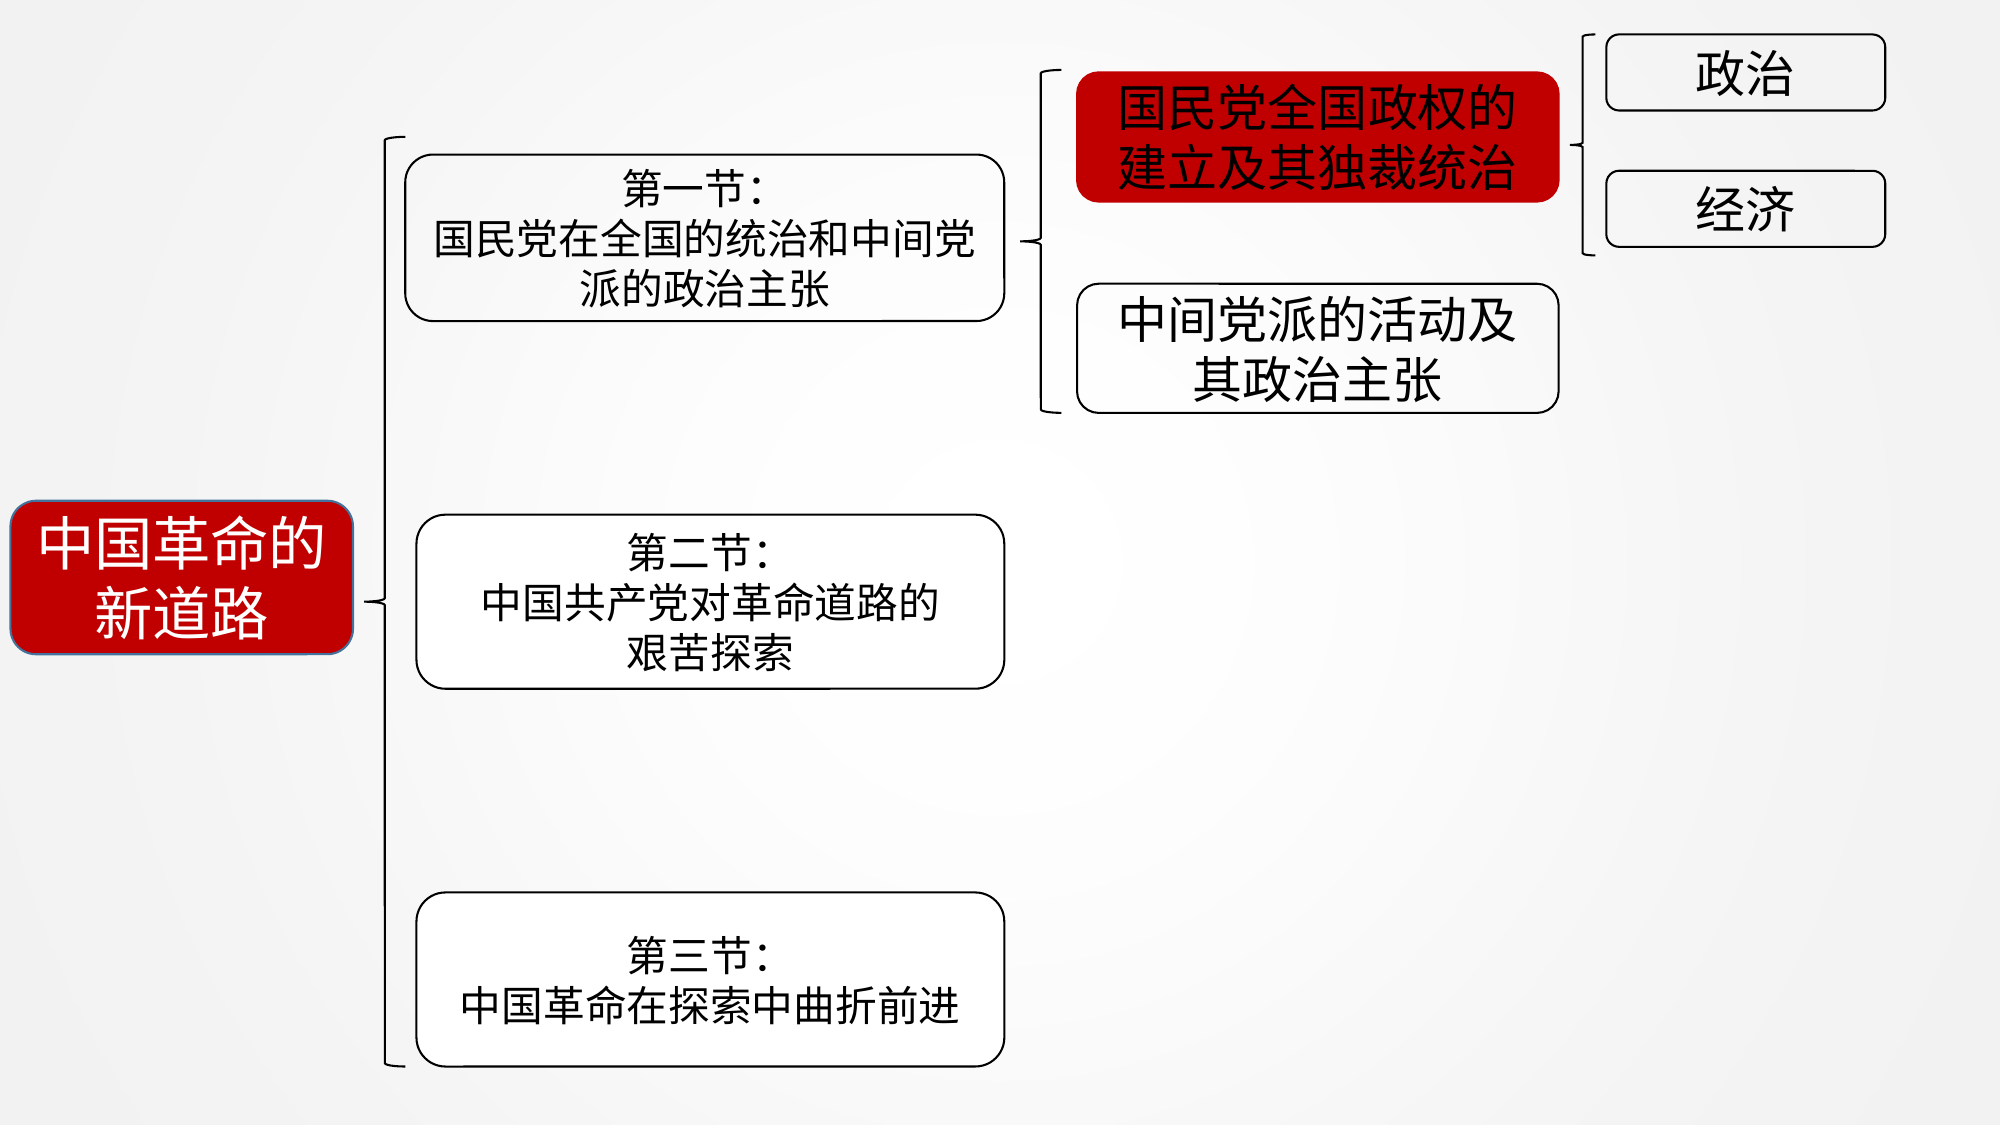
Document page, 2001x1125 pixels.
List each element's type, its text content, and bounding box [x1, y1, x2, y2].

picture [0, 0, 2000, 1125]
text_box 中间党派的活动及其政治主张 [1076, 282, 1560, 414]
text_box [1020, 68, 1062, 414]
text_box [364, 135, 406, 1068]
text_box 第二节： 中国共产党对革命道路的 艰苦探索 [415, 513, 1006, 690]
text_box 政治 [1605, 33, 1887, 112]
text_box 经济 [1605, 169, 1887, 248]
text_box 国民党全国政权的建立及其独裁统治 [1076, 71, 1560, 203]
text_box 中国革命的新道路 [9, 499, 355, 656]
text_box 第一节： 国民党在全国的统治和中间党派的政治主张 [404, 153, 1006, 323]
text_box 第三节： 中国革命在探索中曲折前进 [415, 891, 1006, 1068]
text_box [1569, 33, 1596, 257]
